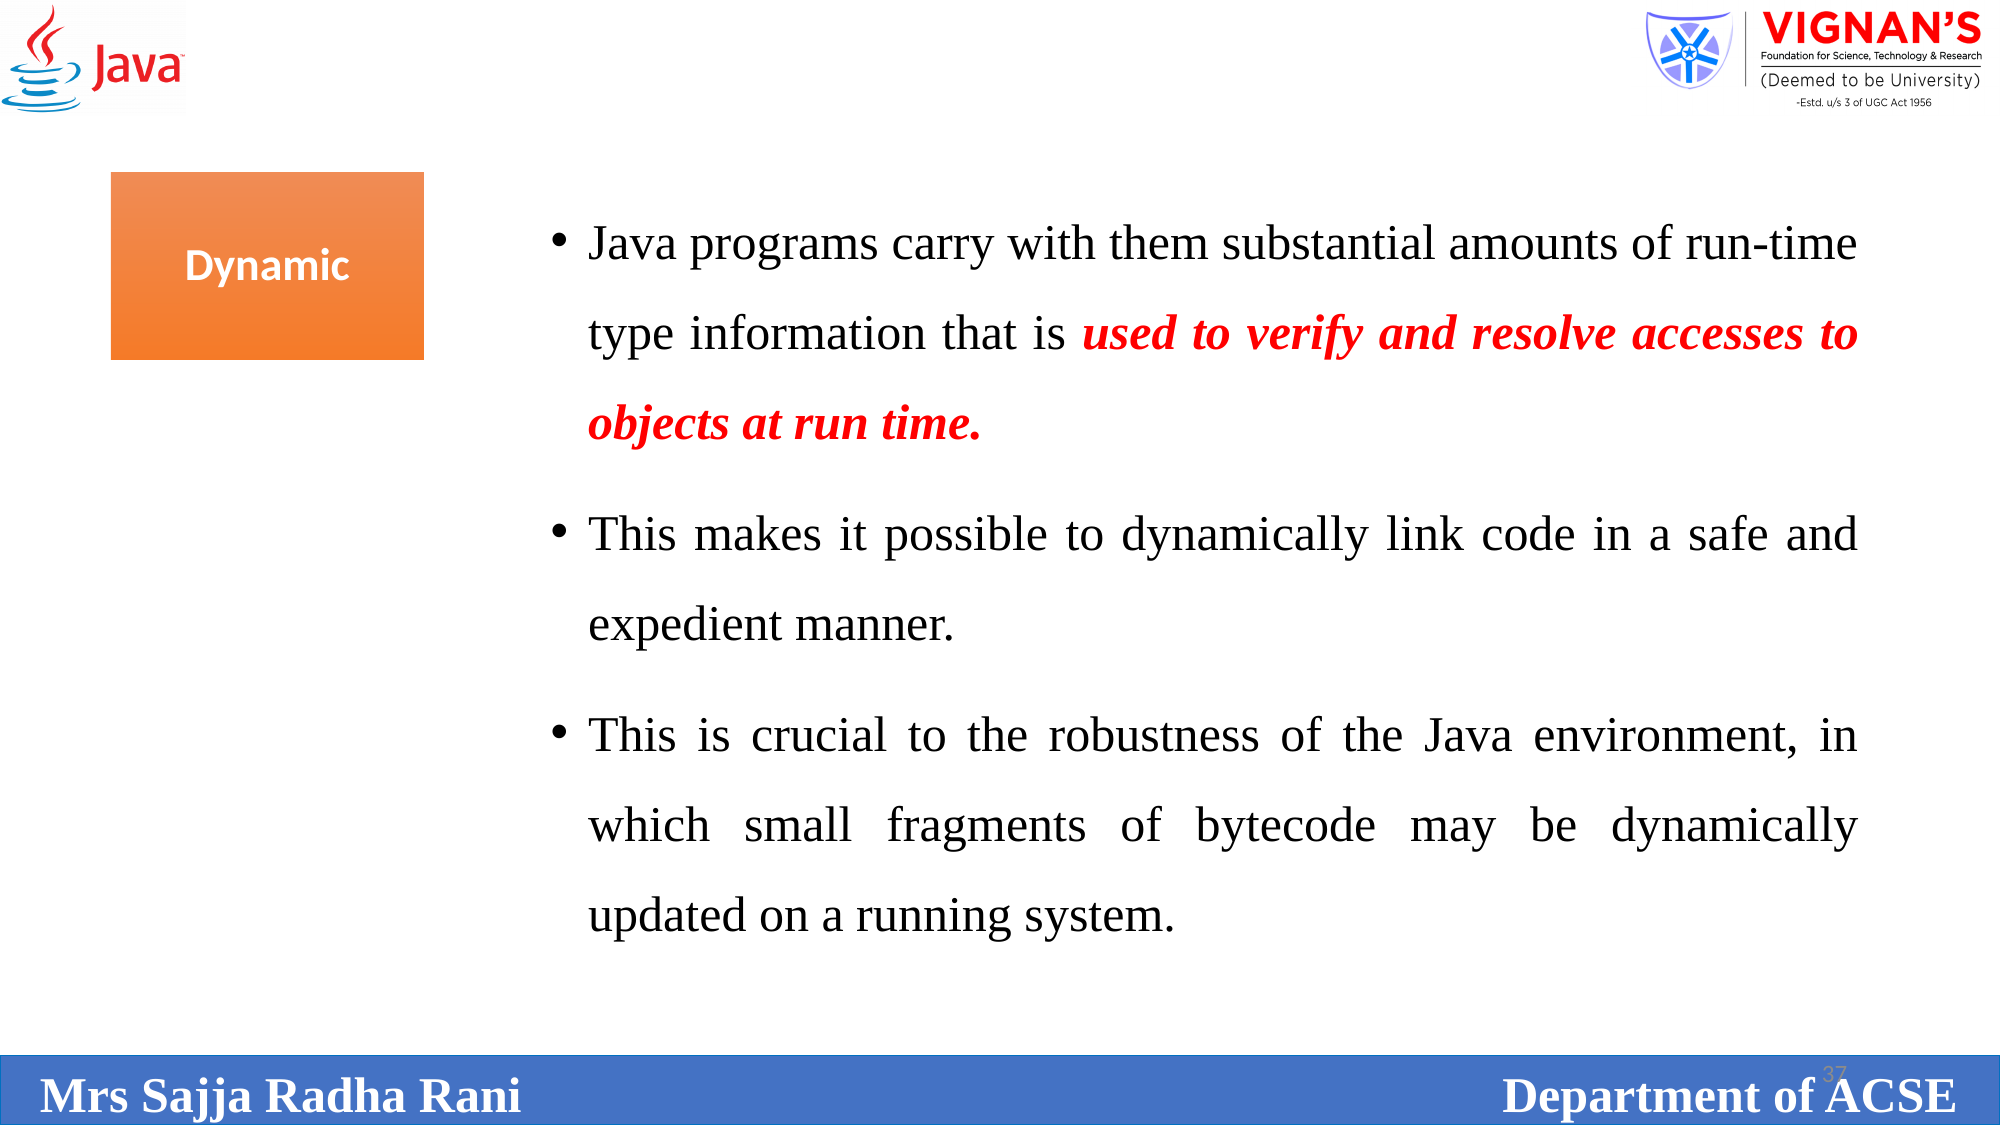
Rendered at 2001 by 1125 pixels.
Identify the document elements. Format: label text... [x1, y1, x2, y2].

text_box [110, 172, 424, 360]
picture [1631, 0, 2000, 116]
picture [0, 0, 186, 116]
slide_number 37 [1412, 1042, 1863, 1103]
list Java programs carry with them substantial amounts of run-time type information that is used to verify and resolve accesses to objects at run time. This makes it possible to dynamically link code in a safe and expedient manner. This is crucial to the robustness of the Java environment, in which small fragments of bytecode may be dynamically updated on a running system. [535, 172, 1875, 949]
